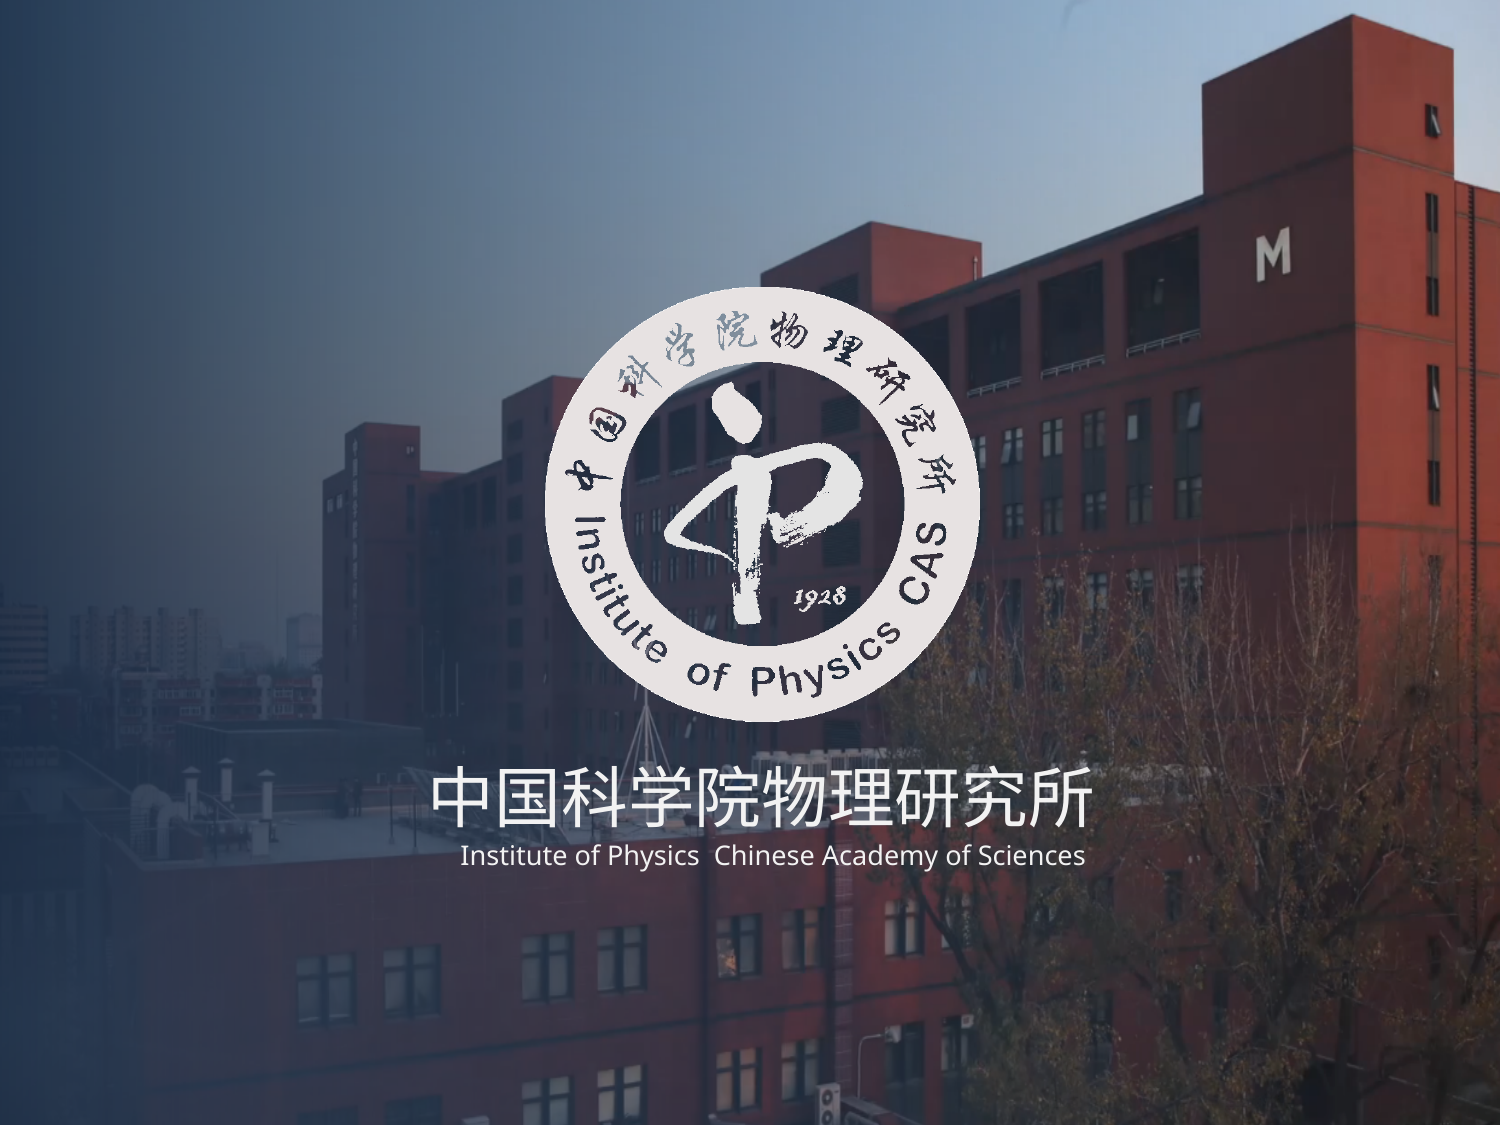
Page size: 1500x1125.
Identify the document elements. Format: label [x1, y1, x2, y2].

picture [0, 0, 1500, 1125]
text_box [409, 280, 1129, 880]
